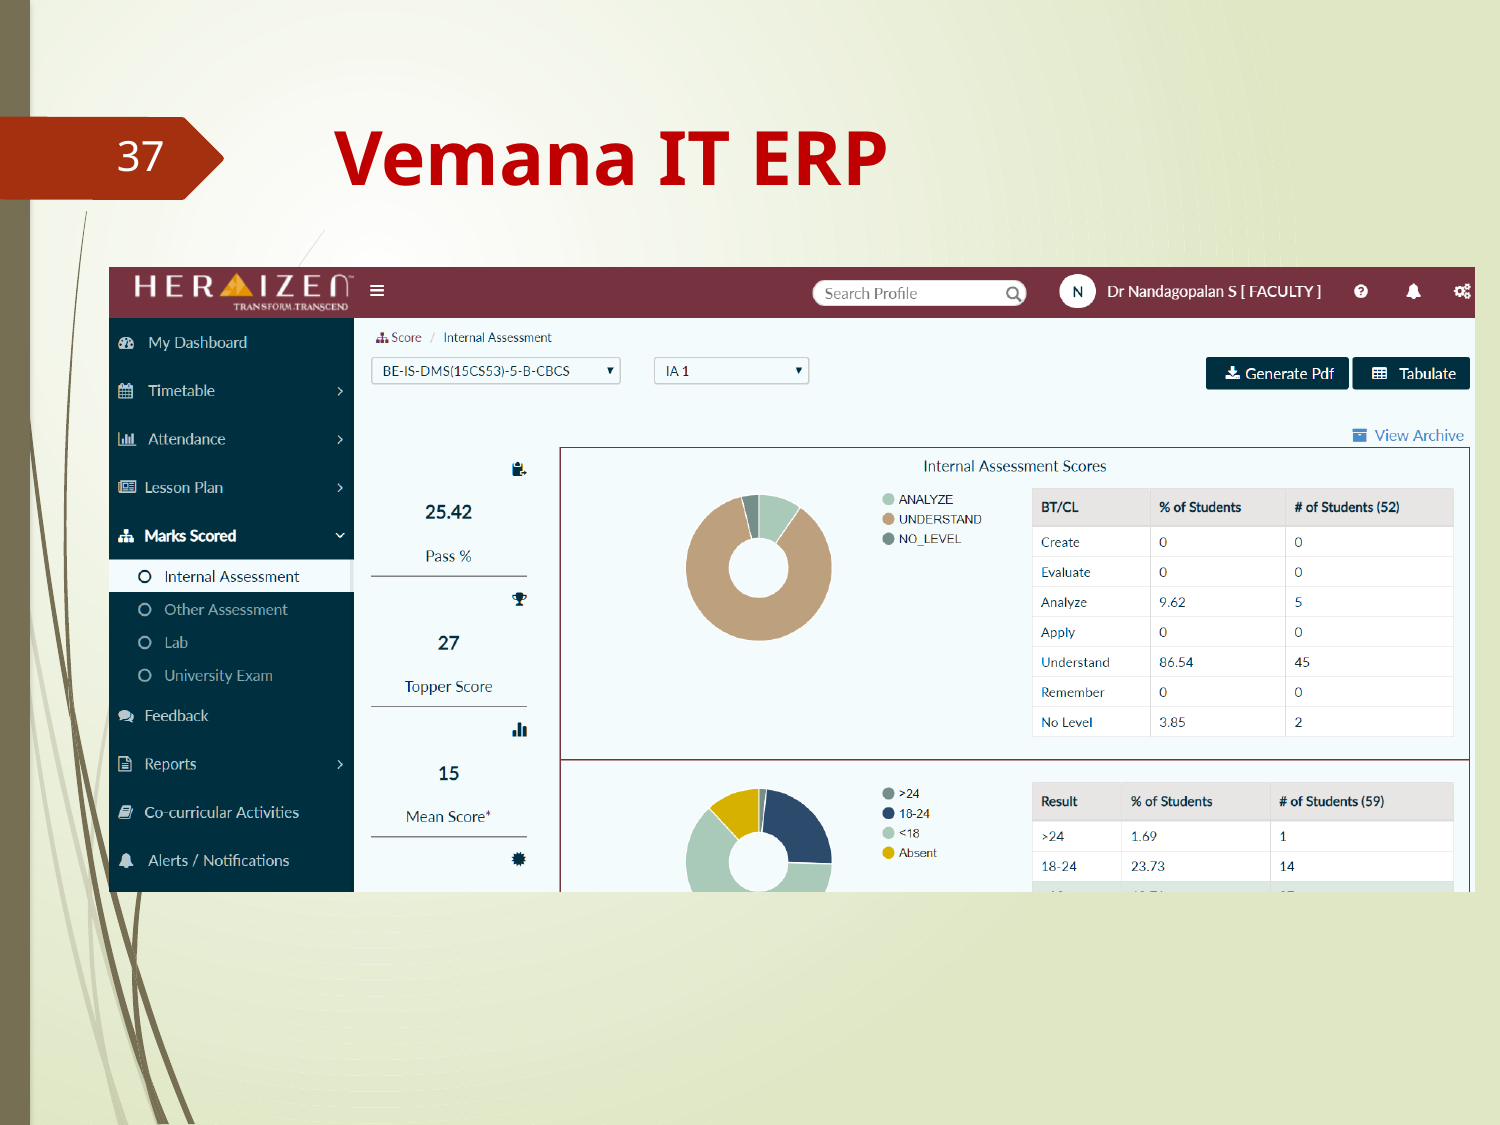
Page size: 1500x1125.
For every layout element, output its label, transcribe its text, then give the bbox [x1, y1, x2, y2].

title Vemana IT ERP [319, 102, 1400, 249]
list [108, 267, 1475, 892]
slide_number 37 [70, 129, 180, 188]
